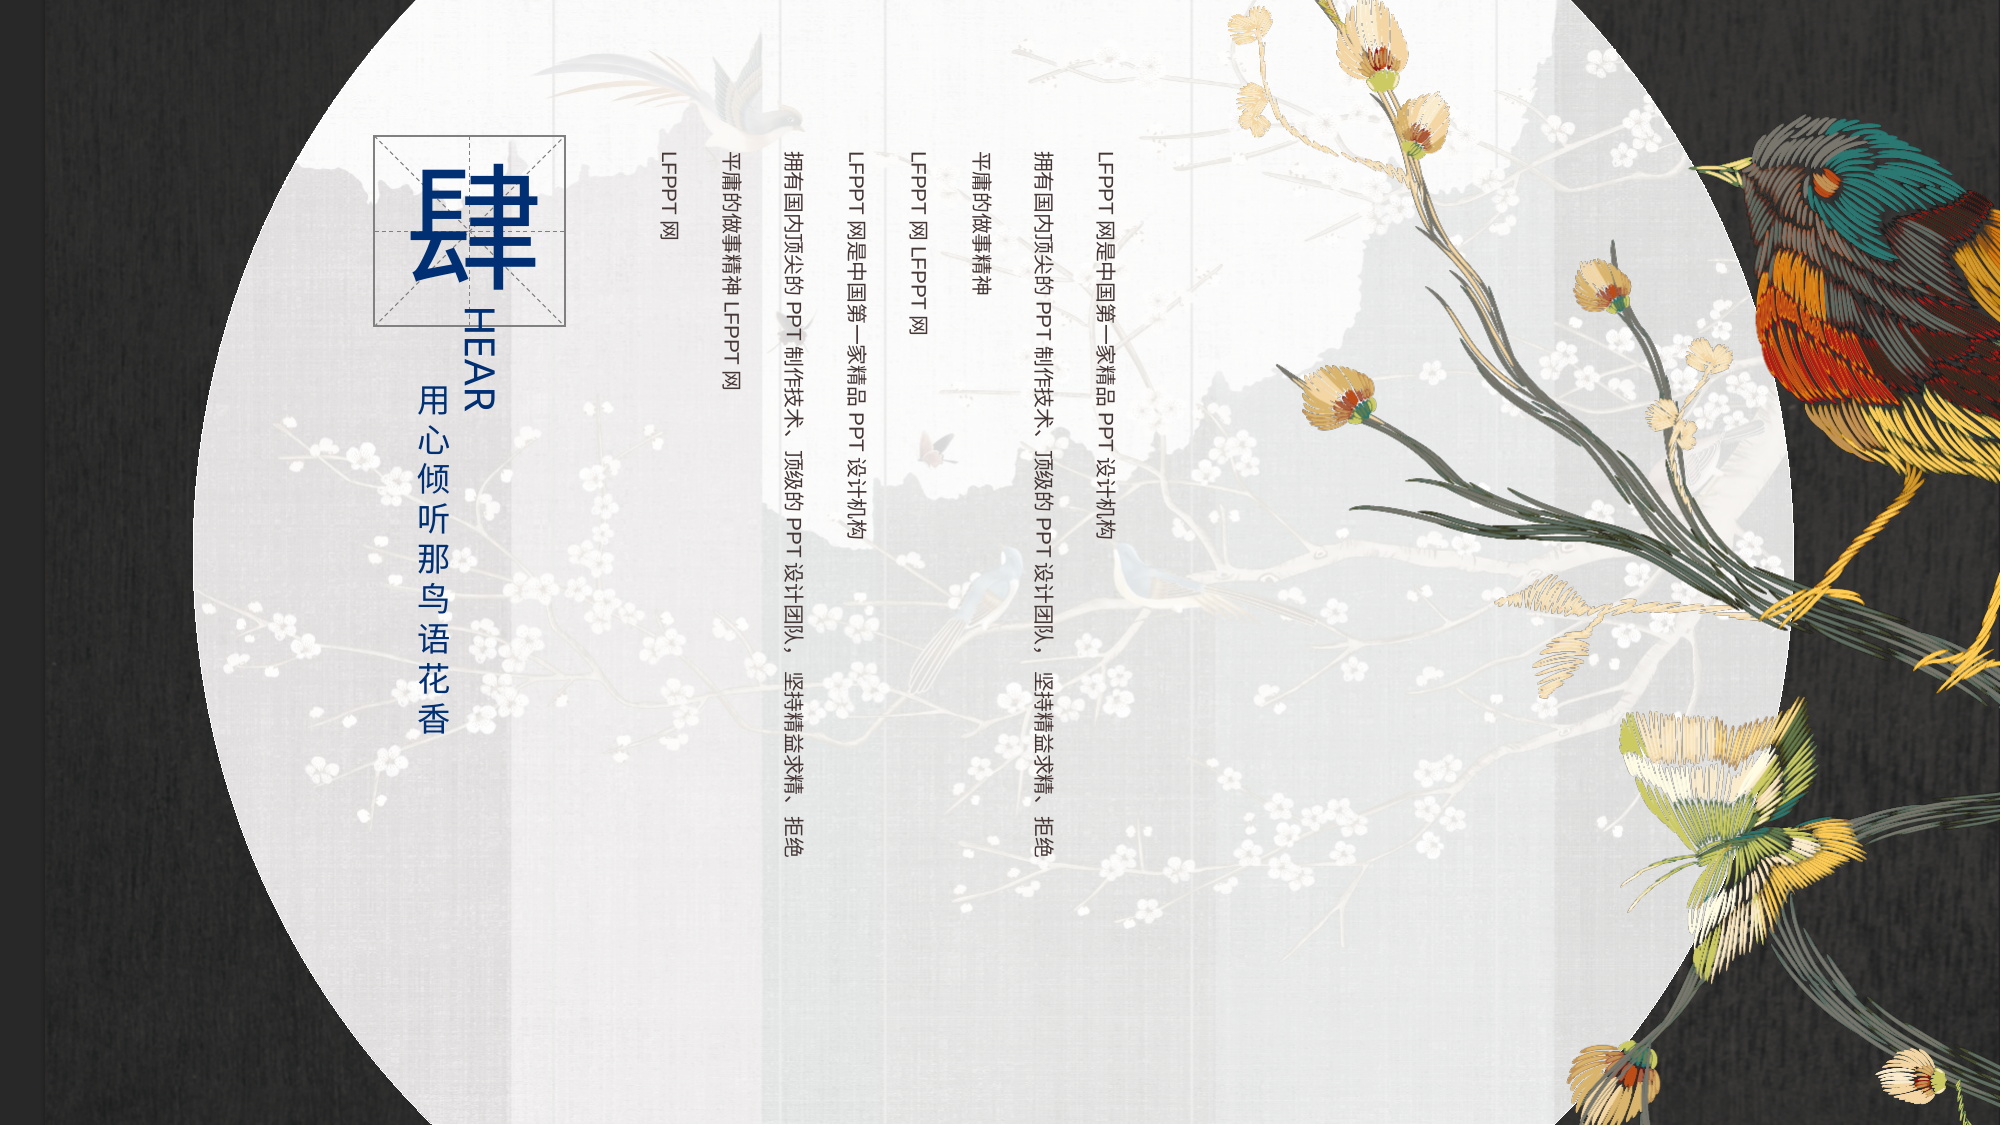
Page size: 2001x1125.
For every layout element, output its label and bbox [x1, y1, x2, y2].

text_box [374, 135, 565, 327]
picture [0, 0, 2000, 1125]
